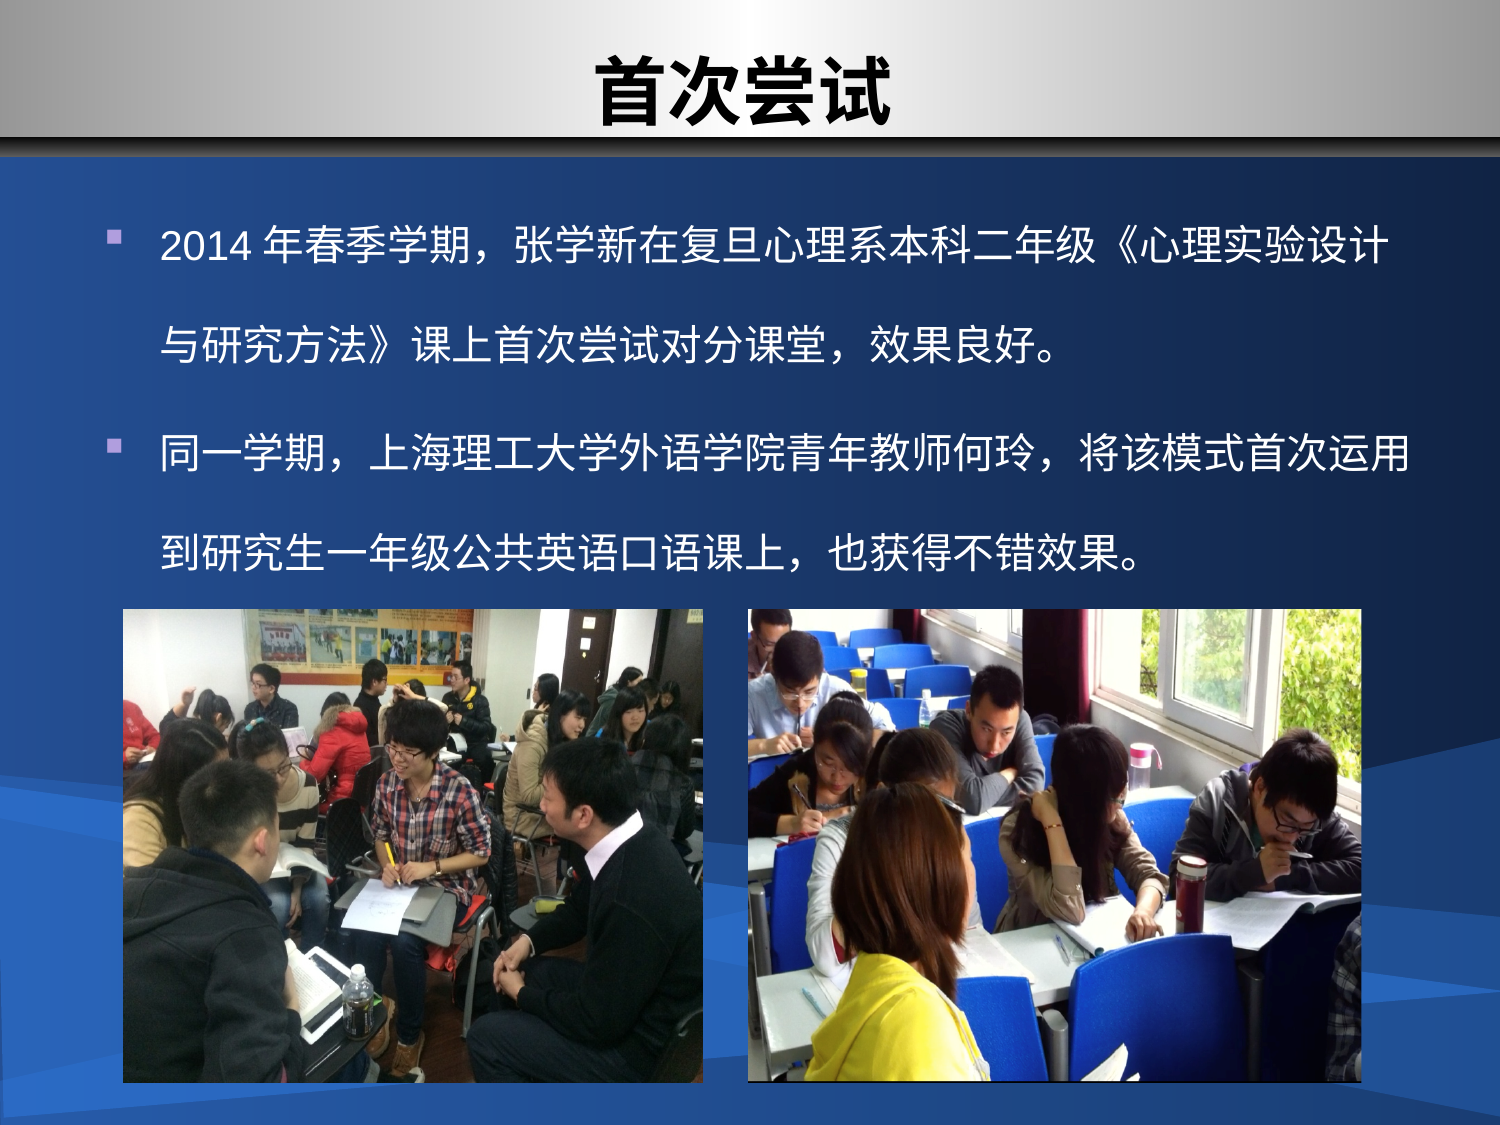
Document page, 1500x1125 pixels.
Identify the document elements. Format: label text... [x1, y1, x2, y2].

text_box 2014年春季学期，张学新在复旦心理系本科二年级《心理实验设计与研究方法》课上首次尝试对分课堂，效果良好。 同一学期，上海理工大学外语学院青年教师何玲，将该模式首次运用到研究生一年级公共英语口语课上，也获得不错效果。 [88, 160, 1436, 563]
text_box 首次尝试 [123, 37, 1362, 113]
picture [123, 609, 704, 1083]
picture [747, 609, 1362, 1083]
